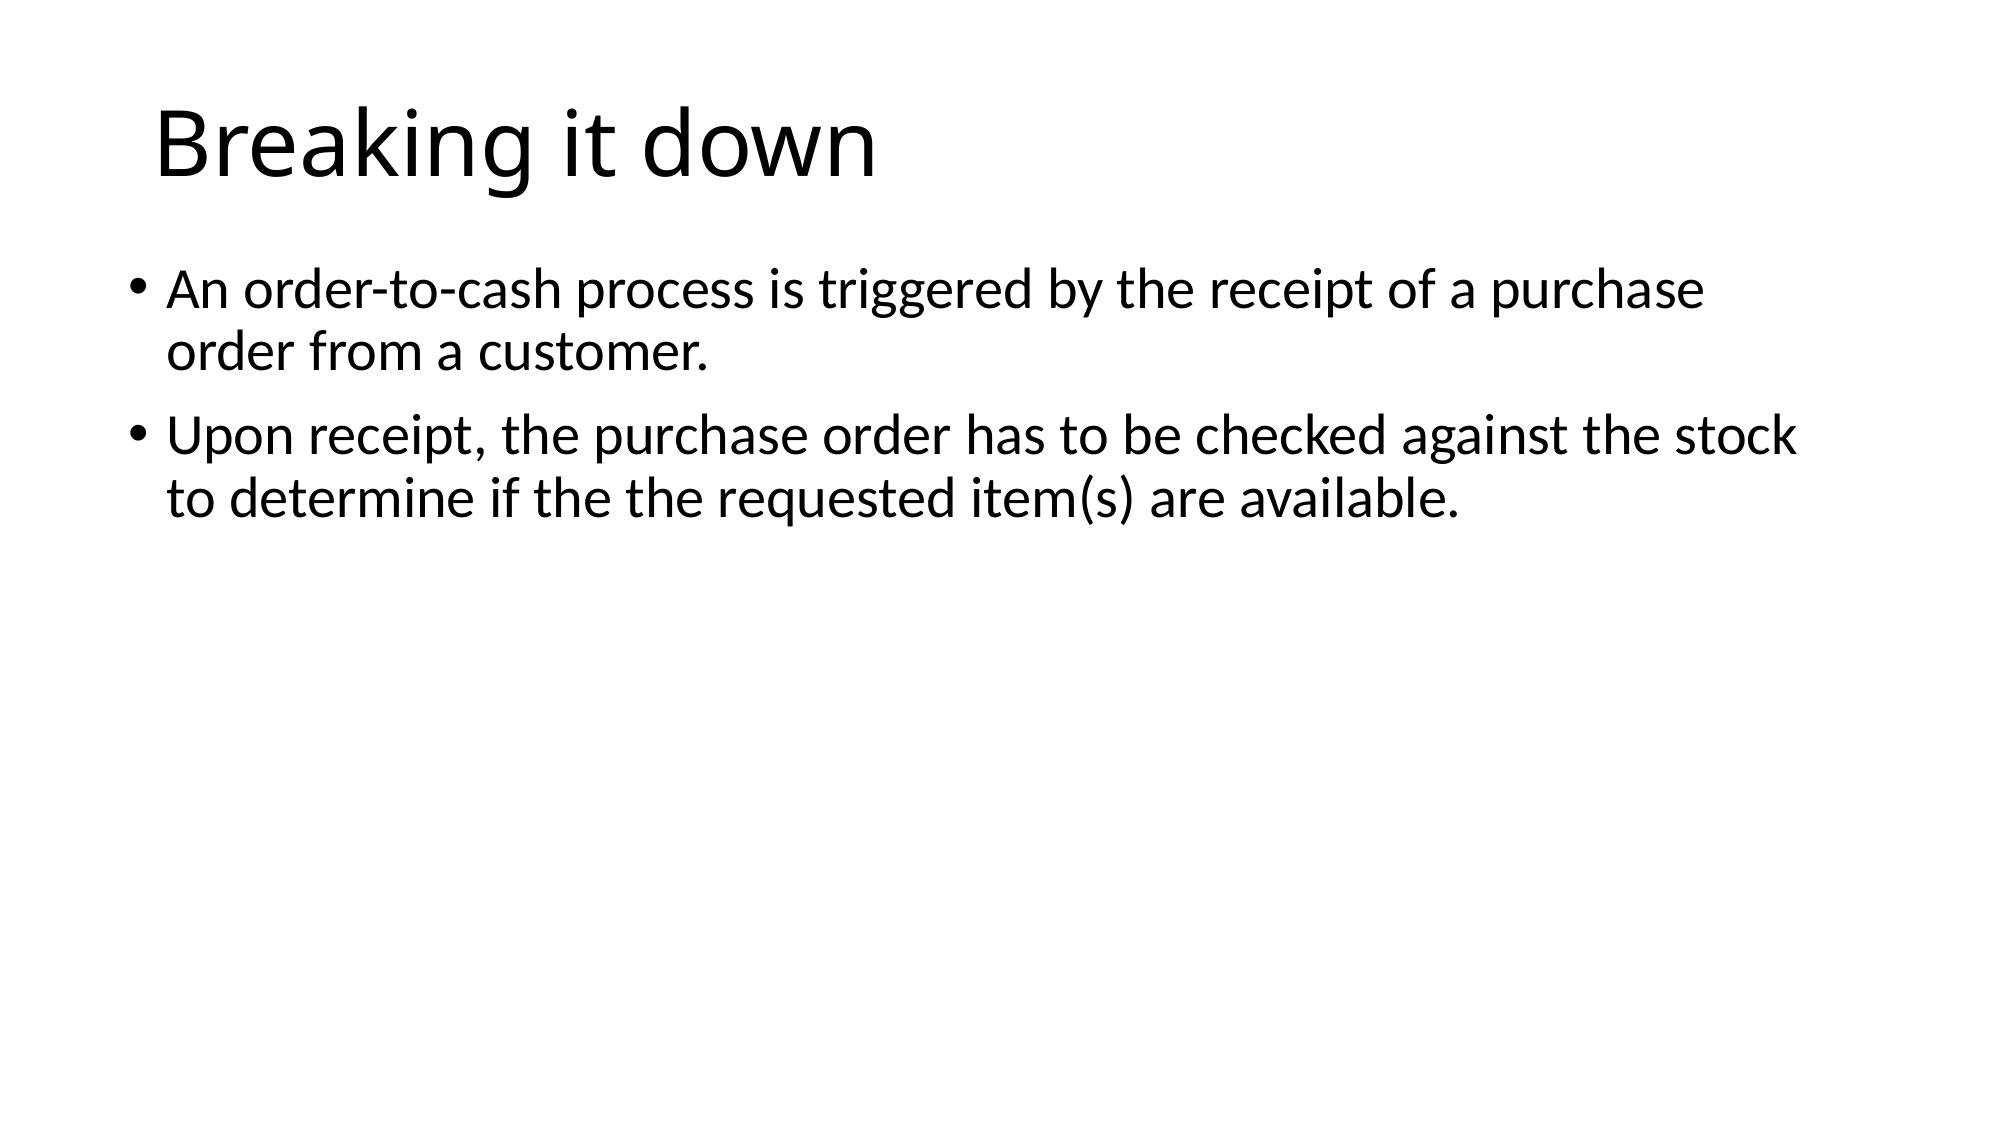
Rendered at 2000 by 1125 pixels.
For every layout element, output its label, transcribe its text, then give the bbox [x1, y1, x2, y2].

list An order-to-cash process is triggered by the receipt of a purchase order from a customer. Upon receipt, the purchase order has to be checked against the stock to determine if the the requested item(s) are available. [113, 250, 1839, 1042]
title Breaking it down [137, 38, 1862, 256]
